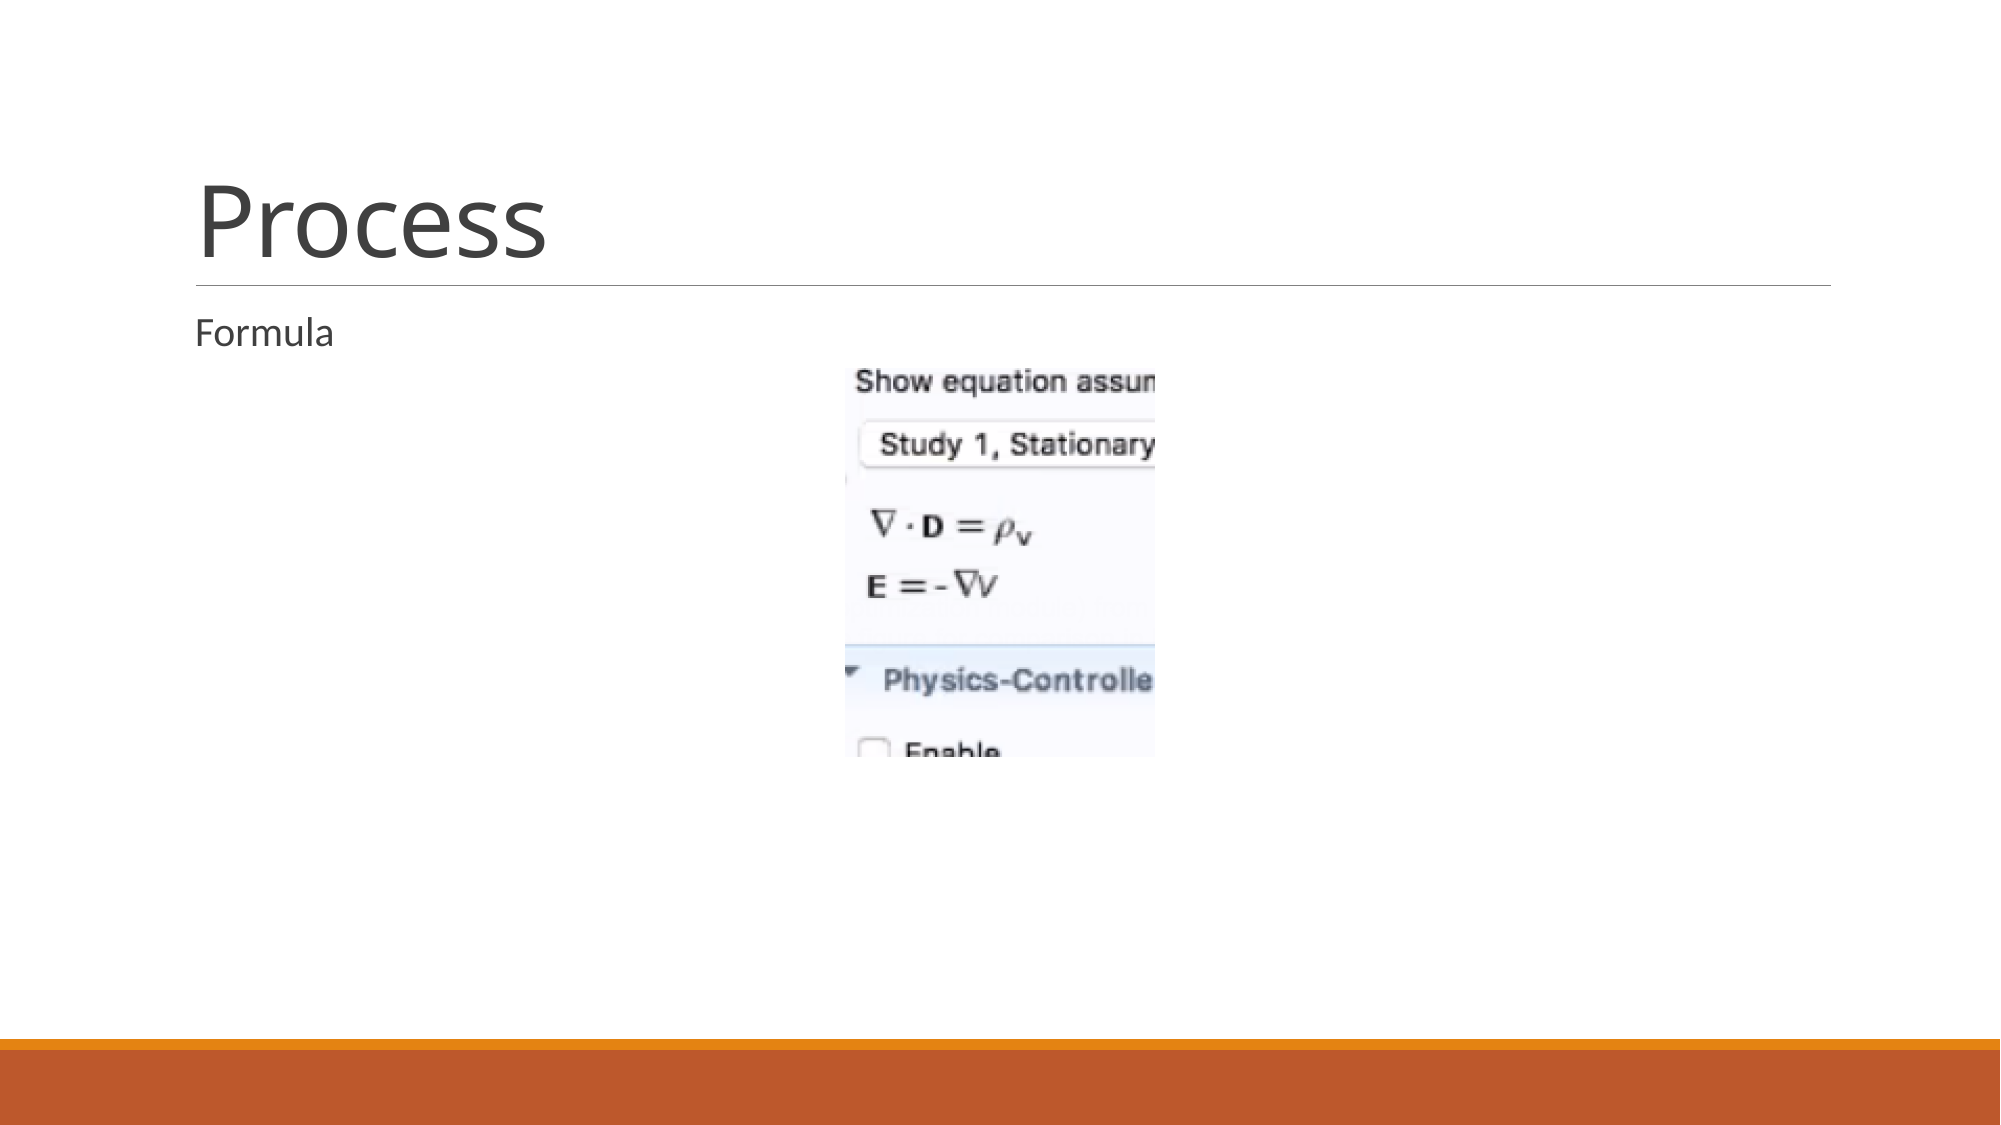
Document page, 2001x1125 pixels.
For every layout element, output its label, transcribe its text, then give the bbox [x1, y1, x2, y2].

title Process [180, 47, 1830, 285]
list Formula [180, 302, 1830, 963]
picture [845, 368, 1155, 757]
